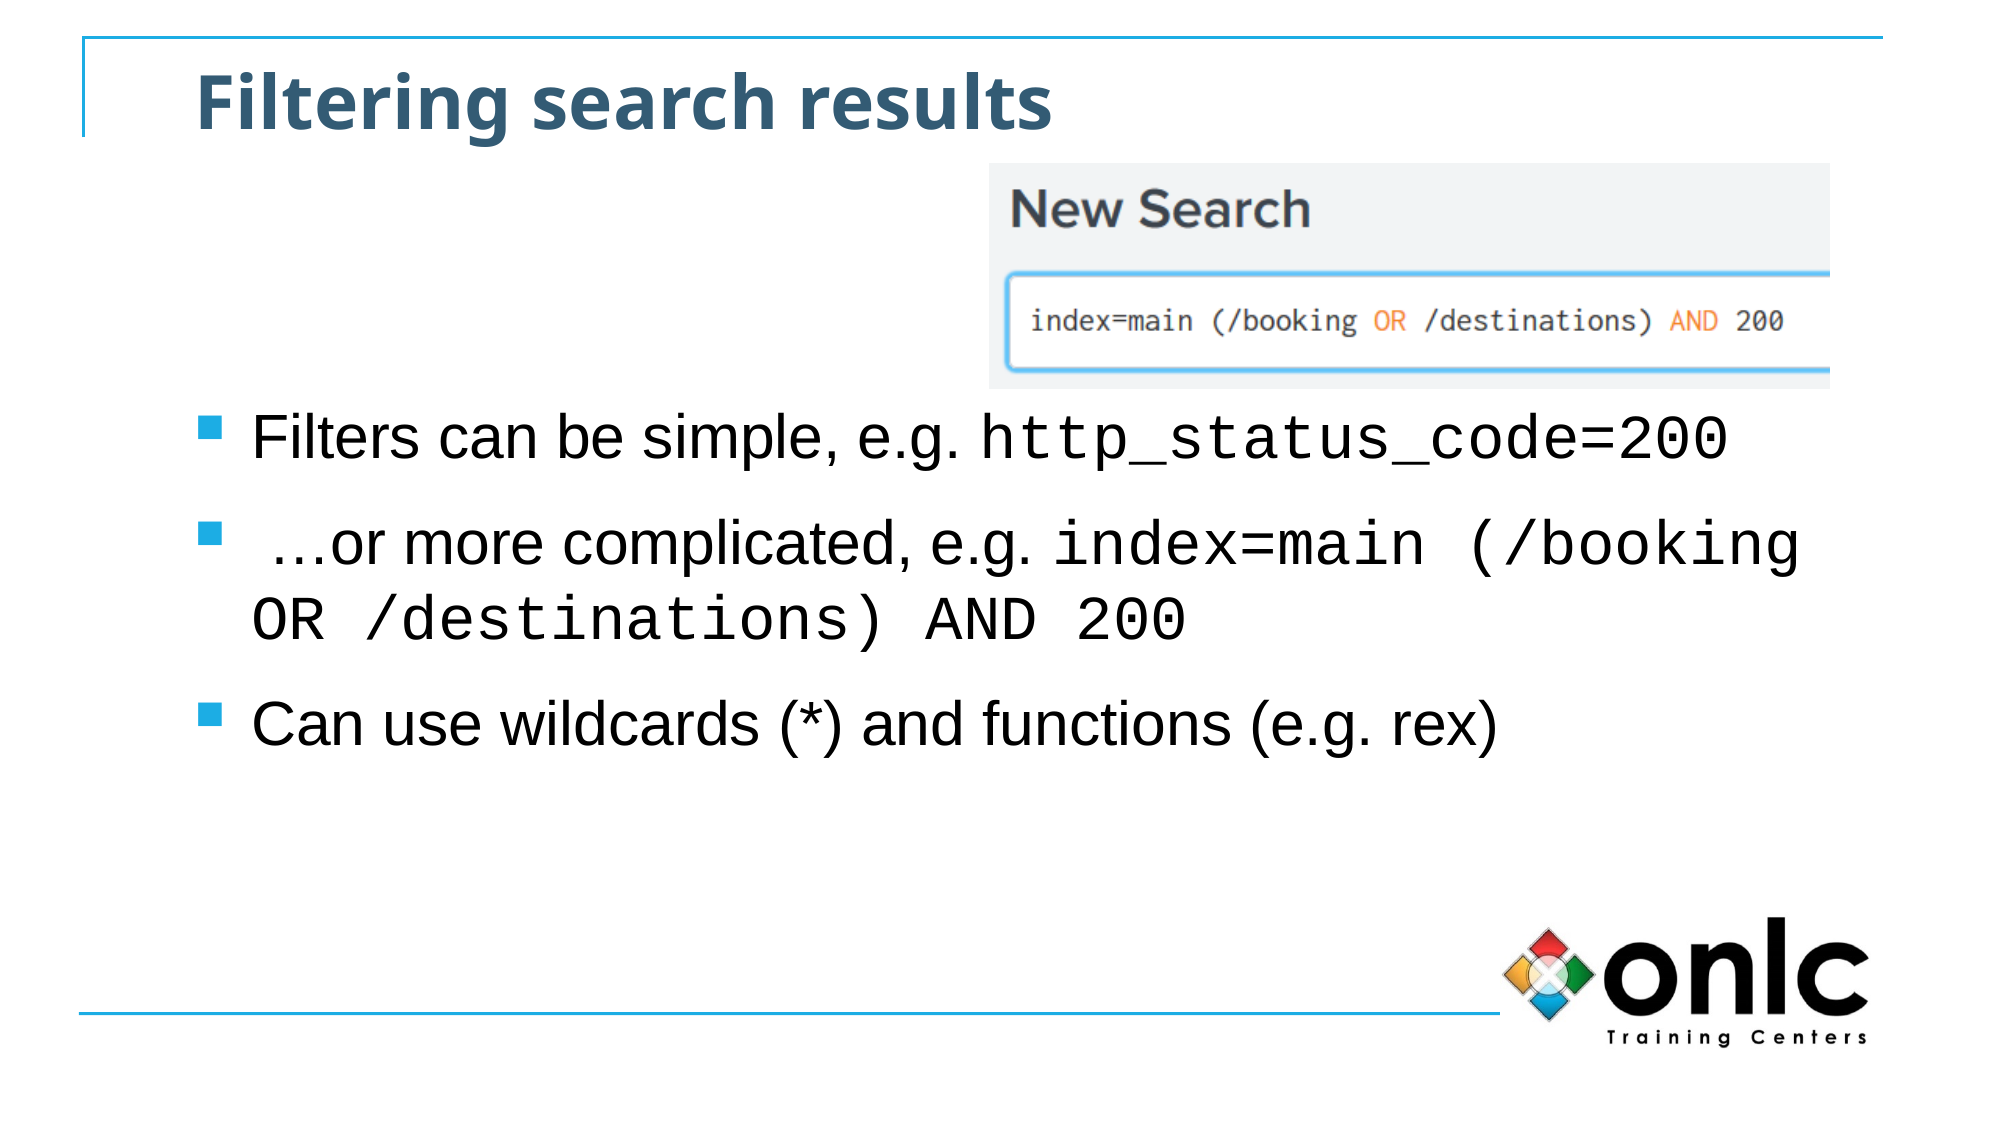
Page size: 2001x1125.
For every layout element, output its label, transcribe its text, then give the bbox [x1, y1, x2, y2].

title Filtering search results [180, 47, 1830, 285]
list Filters can be simple, e.g. http_status_code=200 …or more complicated, e.g. index=main (/booking OR /destinations) AND 200 Can use wildcards (*) and functions (e.g. rex) [180, 388, 1830, 963]
picture [1500, 912, 1875, 1059]
picture [988, 163, 1831, 389]
